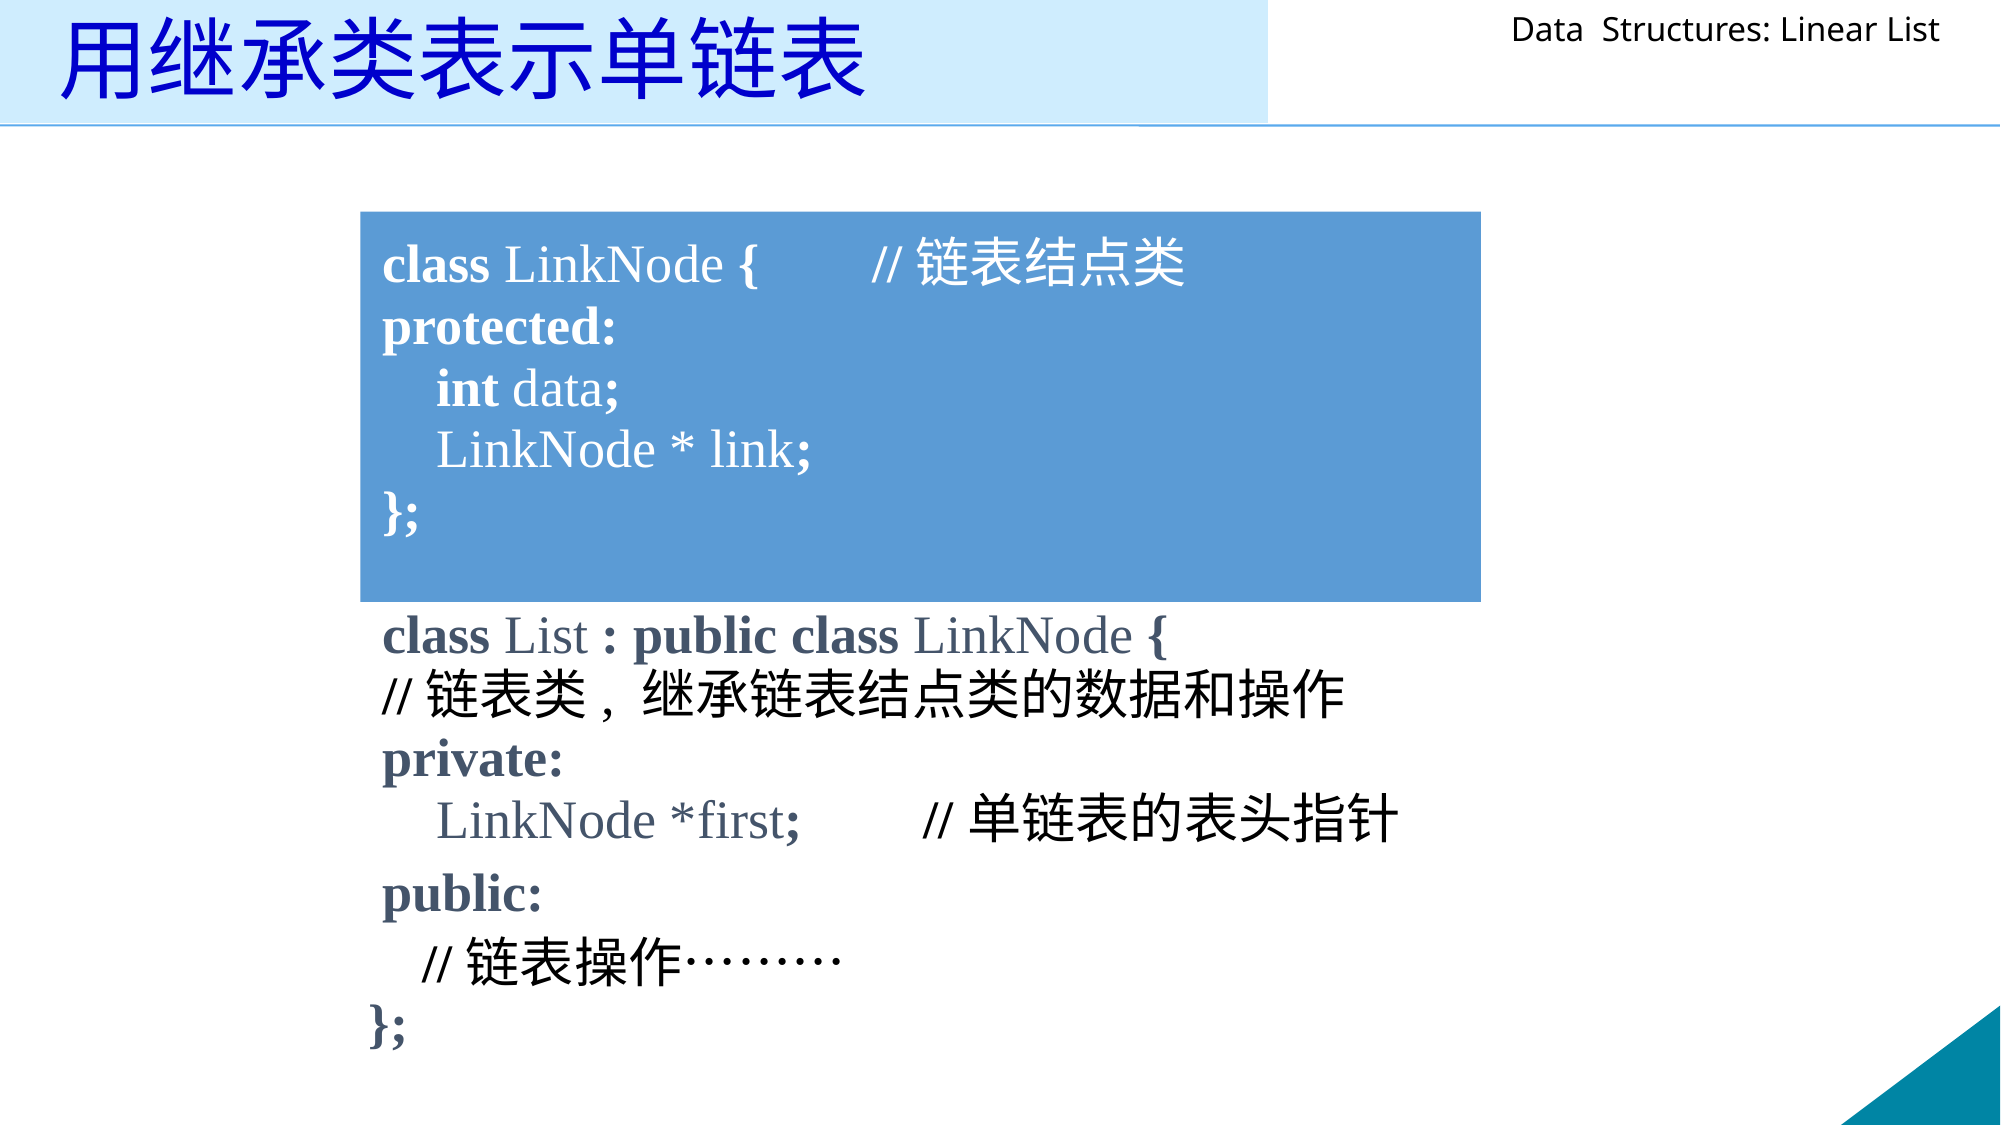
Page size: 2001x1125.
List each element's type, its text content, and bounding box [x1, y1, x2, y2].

text_box class LinkNode { //链表结点类 protected: int data; LinkNode * link; }; class List : public class LinkNode { //链表类, 继承链表结点类的数据和操作 private: LinkNode *first; //单链表的表头指针 public: //链表操作……… }; [350, 121, 1688, 1065]
title 用继承类表示单链表 [43, 7, 1769, 121]
